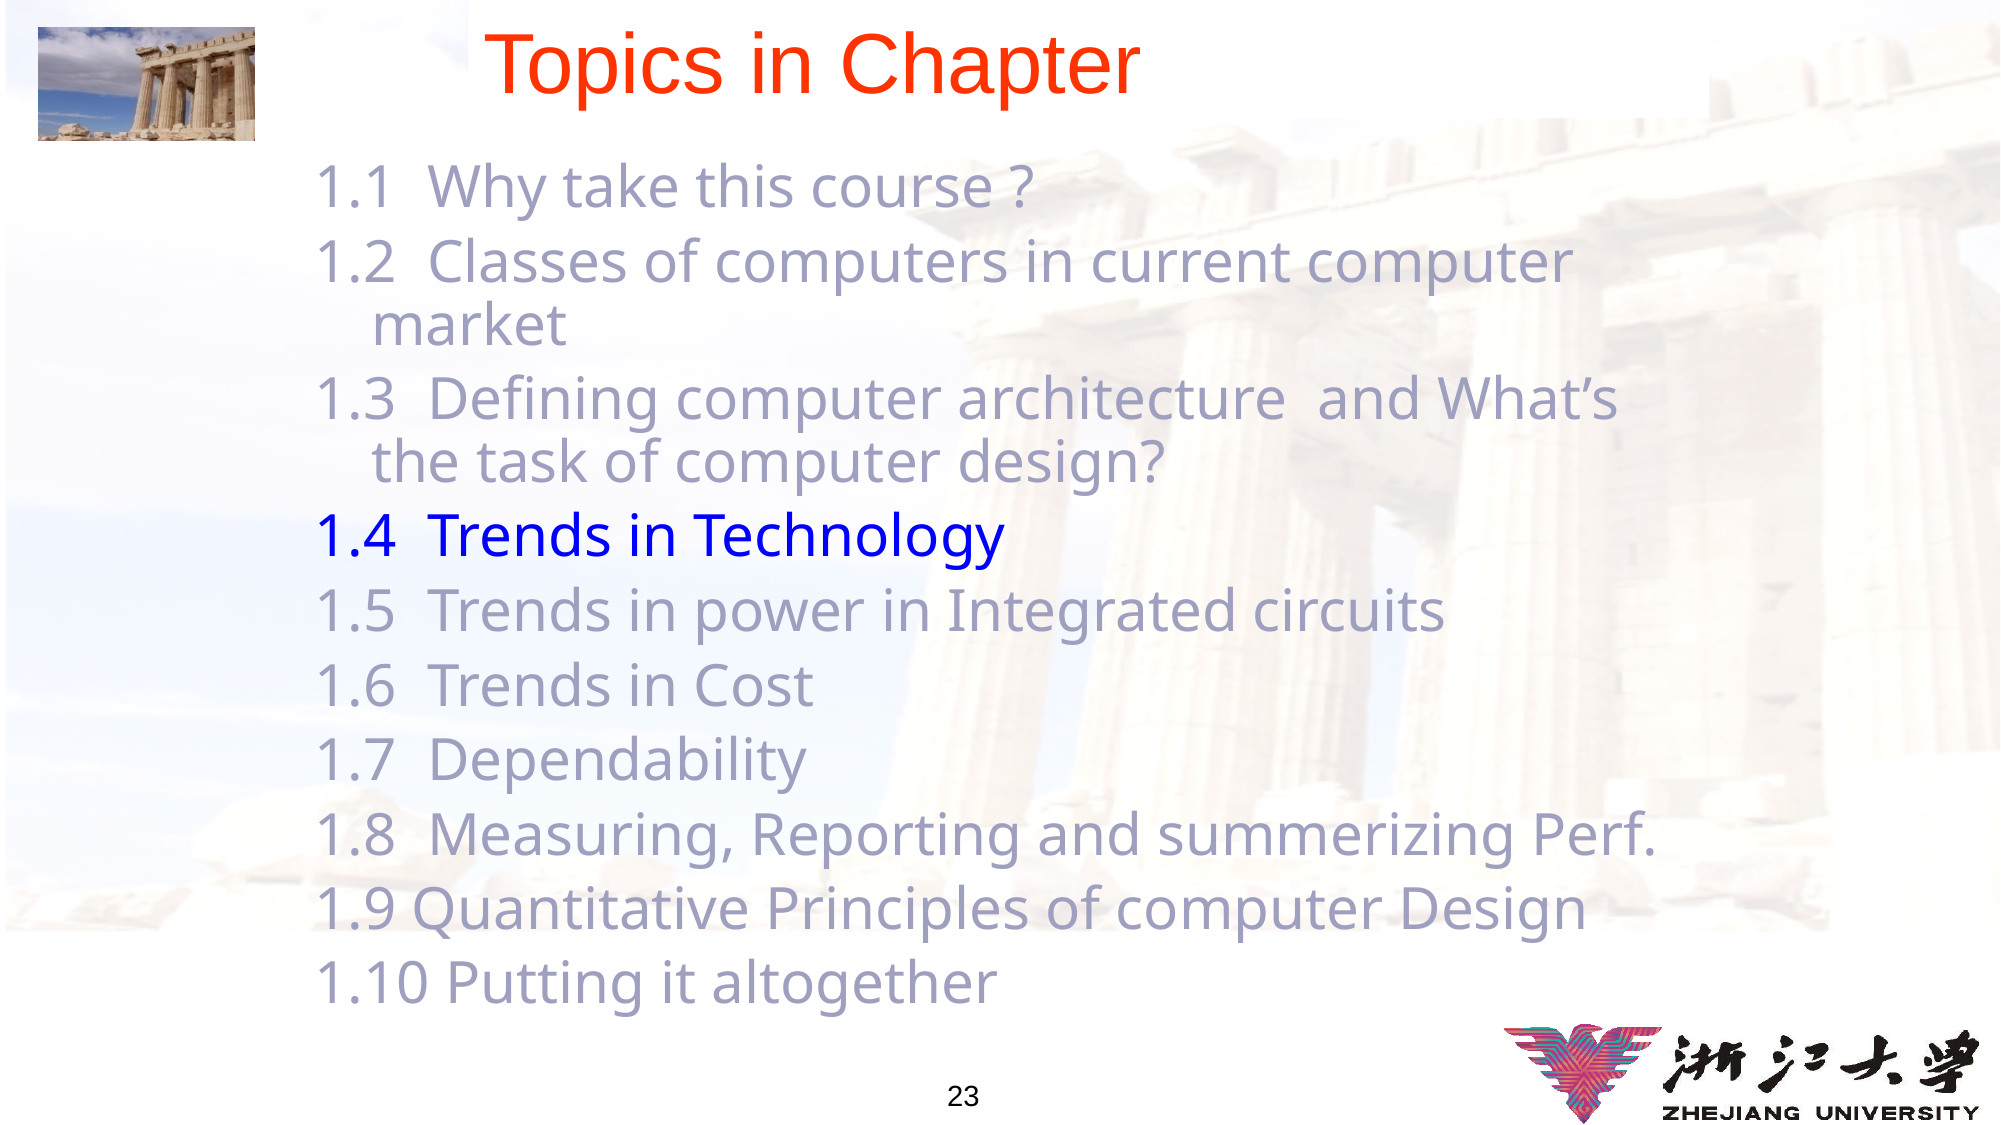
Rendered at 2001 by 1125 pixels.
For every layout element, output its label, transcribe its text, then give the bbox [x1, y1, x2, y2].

title Topics in Chapter [468, 0, 1709, 118]
list 1.1 Why take this course ? 1.2 Classes of computers in current computer market 1.3 Defining computer architecture and What’s the task of computer design? 1.4 Trends in Technology 1.5 Trends in power in Integrated circuits 1.6 Trends in Cost 1.7 Dependability 1.8 Measuring, Reporting and summerizing Perf. 1.9 Quantitative Principles of computer Design 1.10 Putting it altogether [300, 149, 1700, 1038]
picture [0, 0, 2001, 1125]
